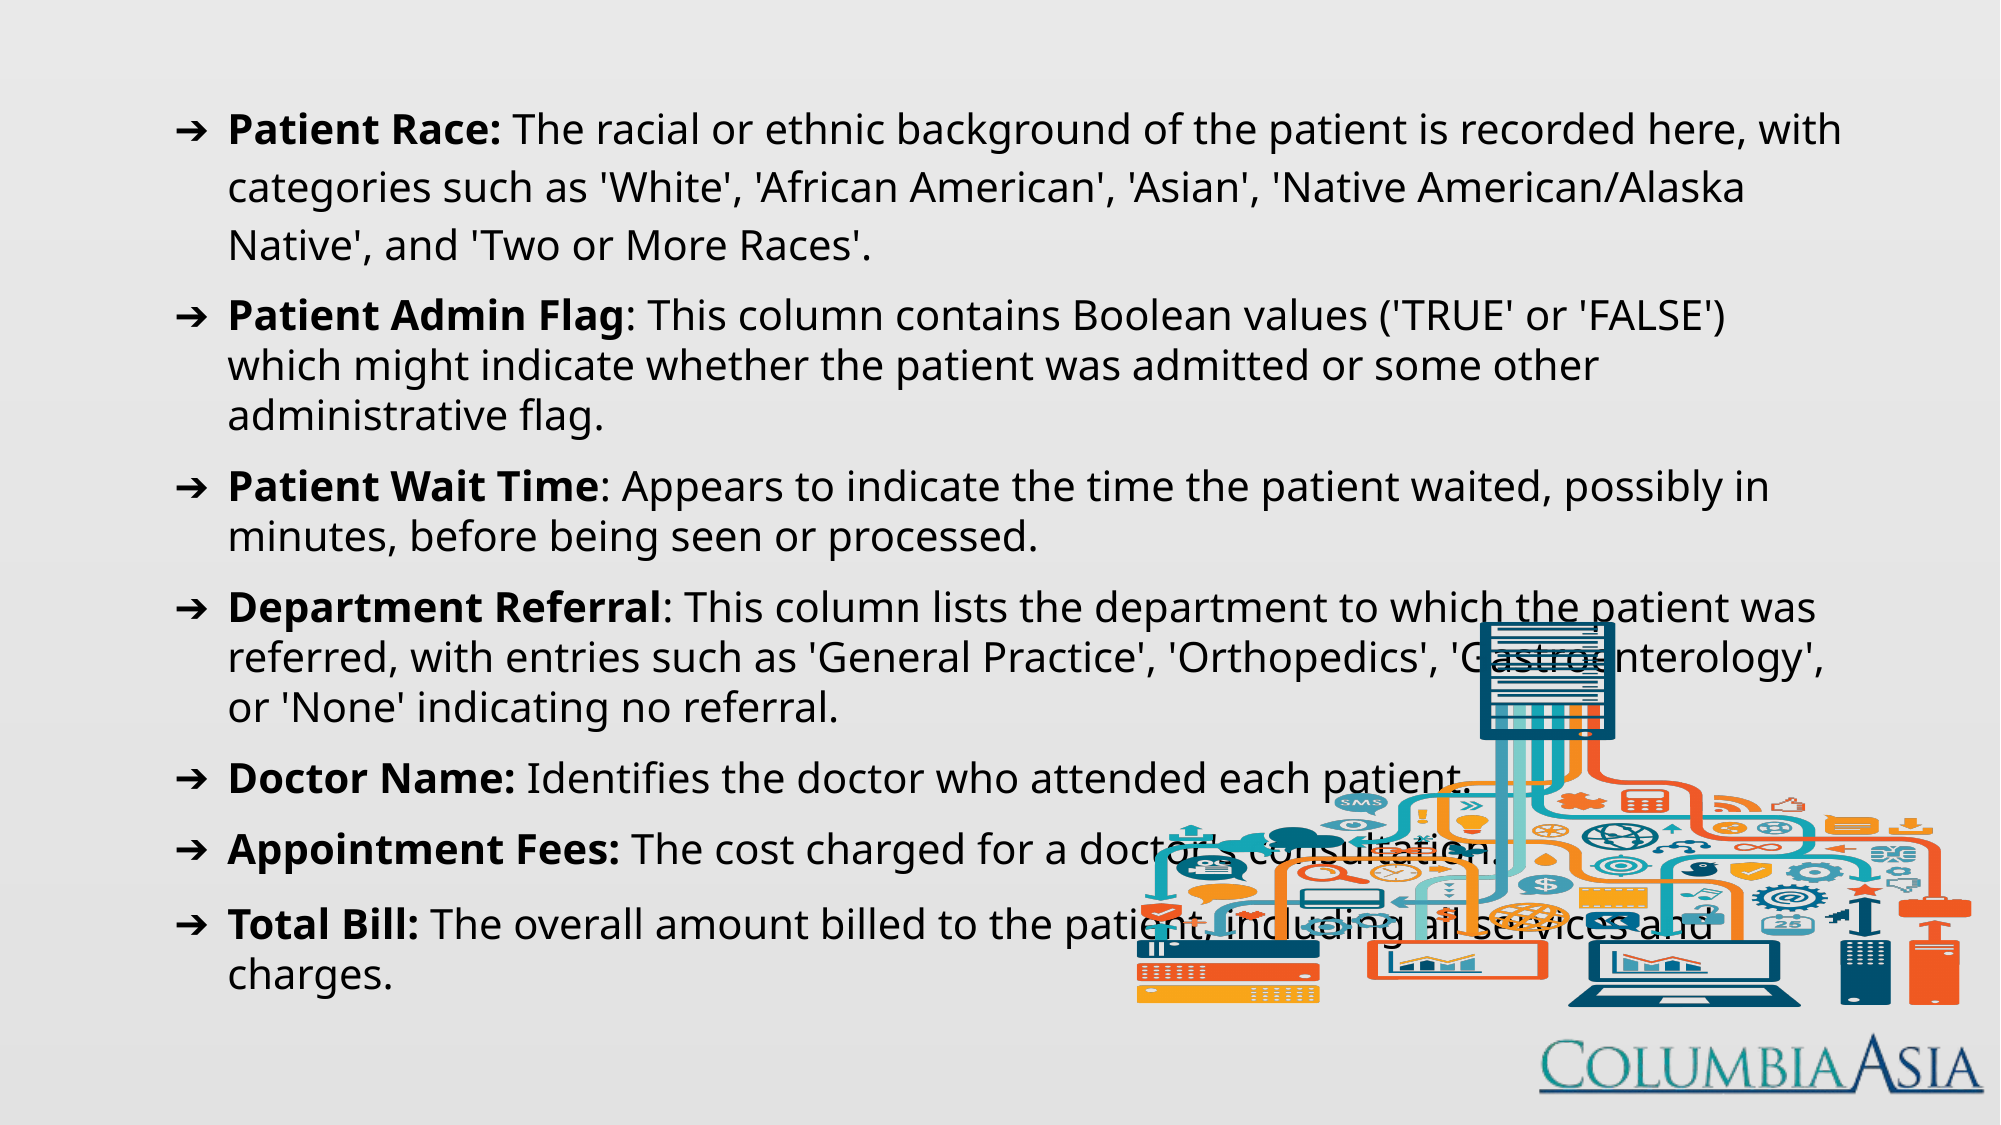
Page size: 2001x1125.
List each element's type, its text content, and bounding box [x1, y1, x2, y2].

picture [1114, 614, 2000, 1125]
list Patient Race: The racial or ethnic background of the patient is recorded here, with categories such as 'White', 'African American', 'Asian', 'Native American/Alaska Native', and 'Two or More Races'. Patient Admin Flag: This column contains Boolean values ('TRUE' or 'FALSE') which might indicate whether the patient was admitted or some other administrative flag. Patient Wait Time: Appears to indicate the time the patient waited, possibly in minutes, before being seen or processed. Department Referral: This column lists the department to which the patient was referred, with entries such as 'General Practice', 'Orthopedics', 'Gastroenterology', or 'None' indicating no referral. Doctor Name: Identifies the doctor who attended each patient. Appointment Fees: The cost charged for a doctor's consultation. Total Bill: The overall amount billed to the patient, including all services and charges. [137, 88, 1863, 1014]
